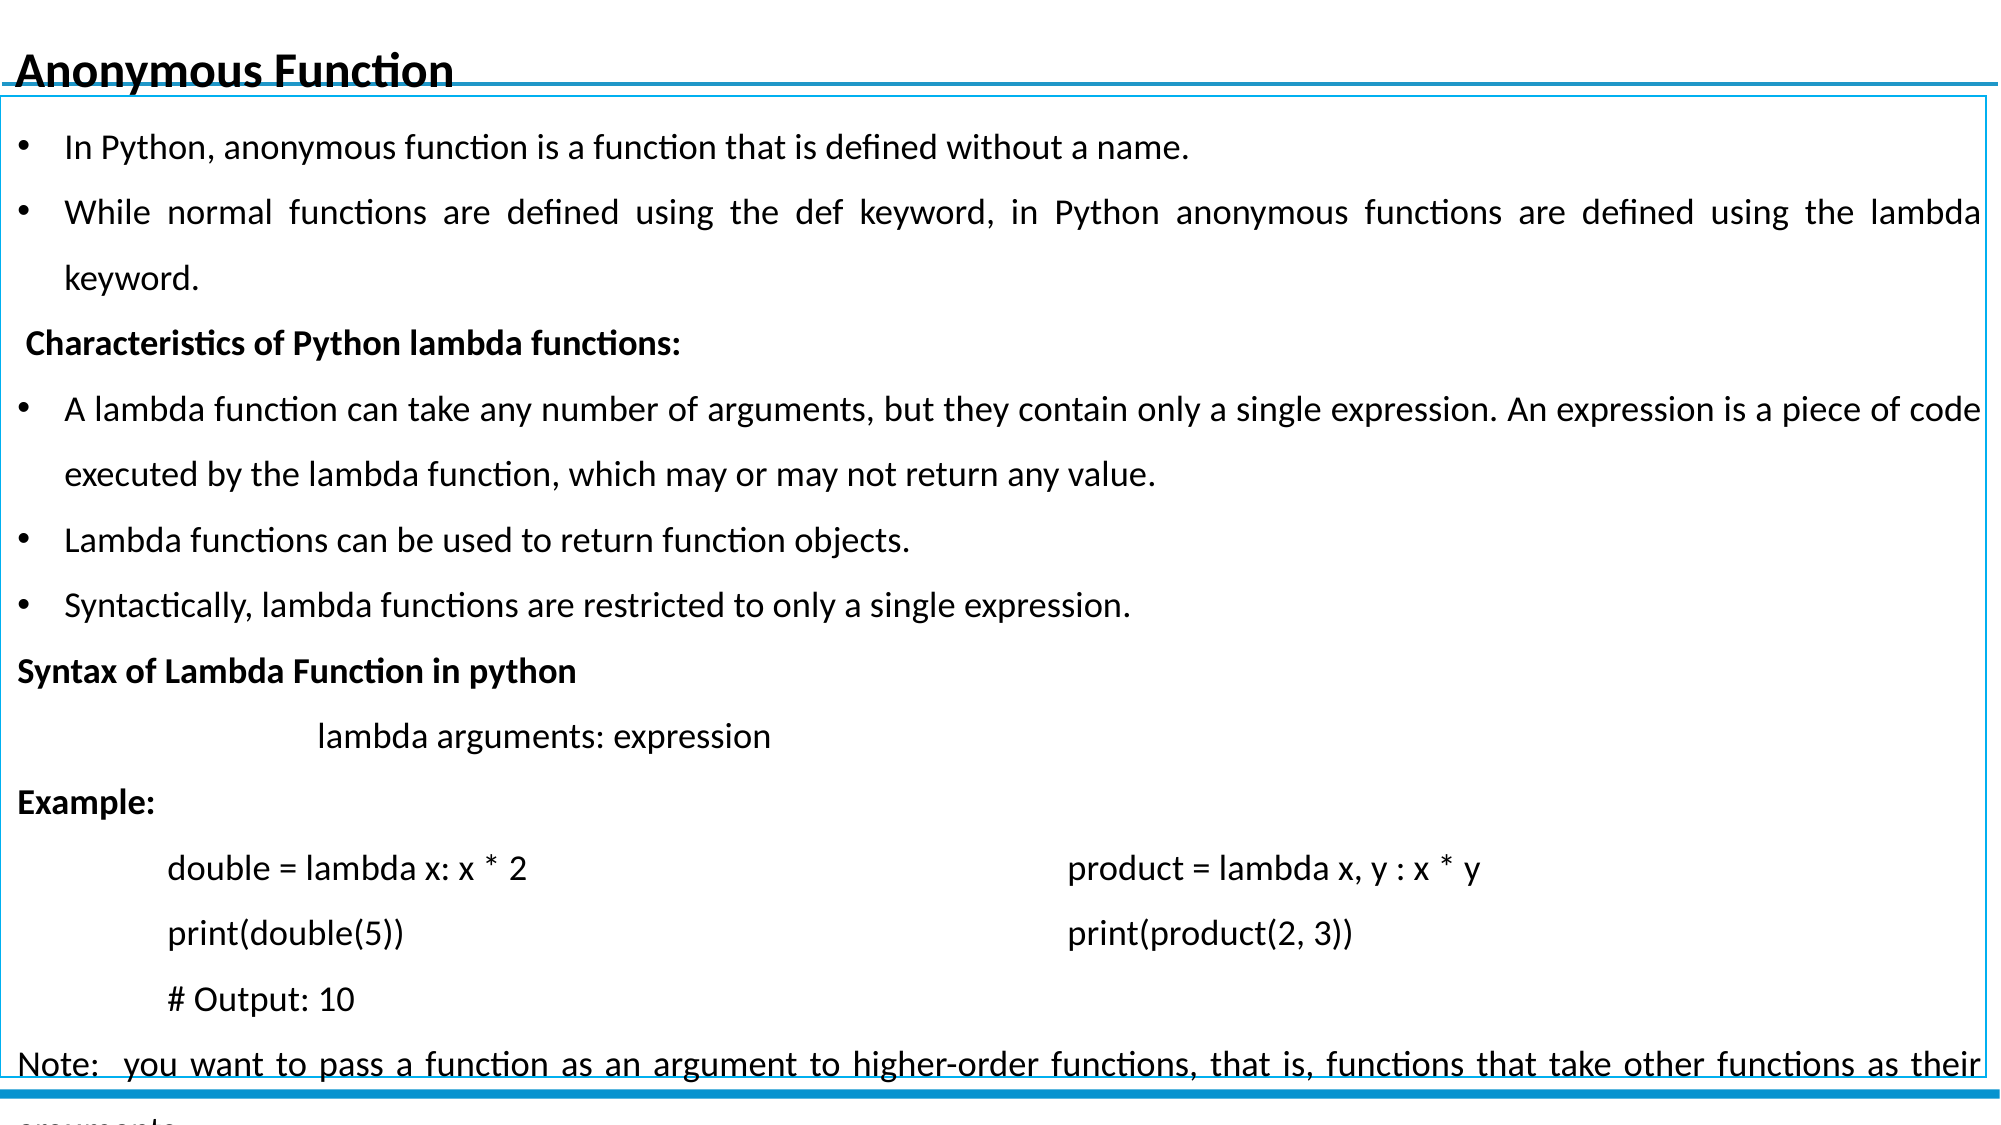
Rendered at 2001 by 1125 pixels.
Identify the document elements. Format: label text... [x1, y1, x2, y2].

text_box [1986, 1089, 2000, 1099]
text_box Anonymous Function [14, 7, 1986, 95]
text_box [0, 96, 1986, 1125]
